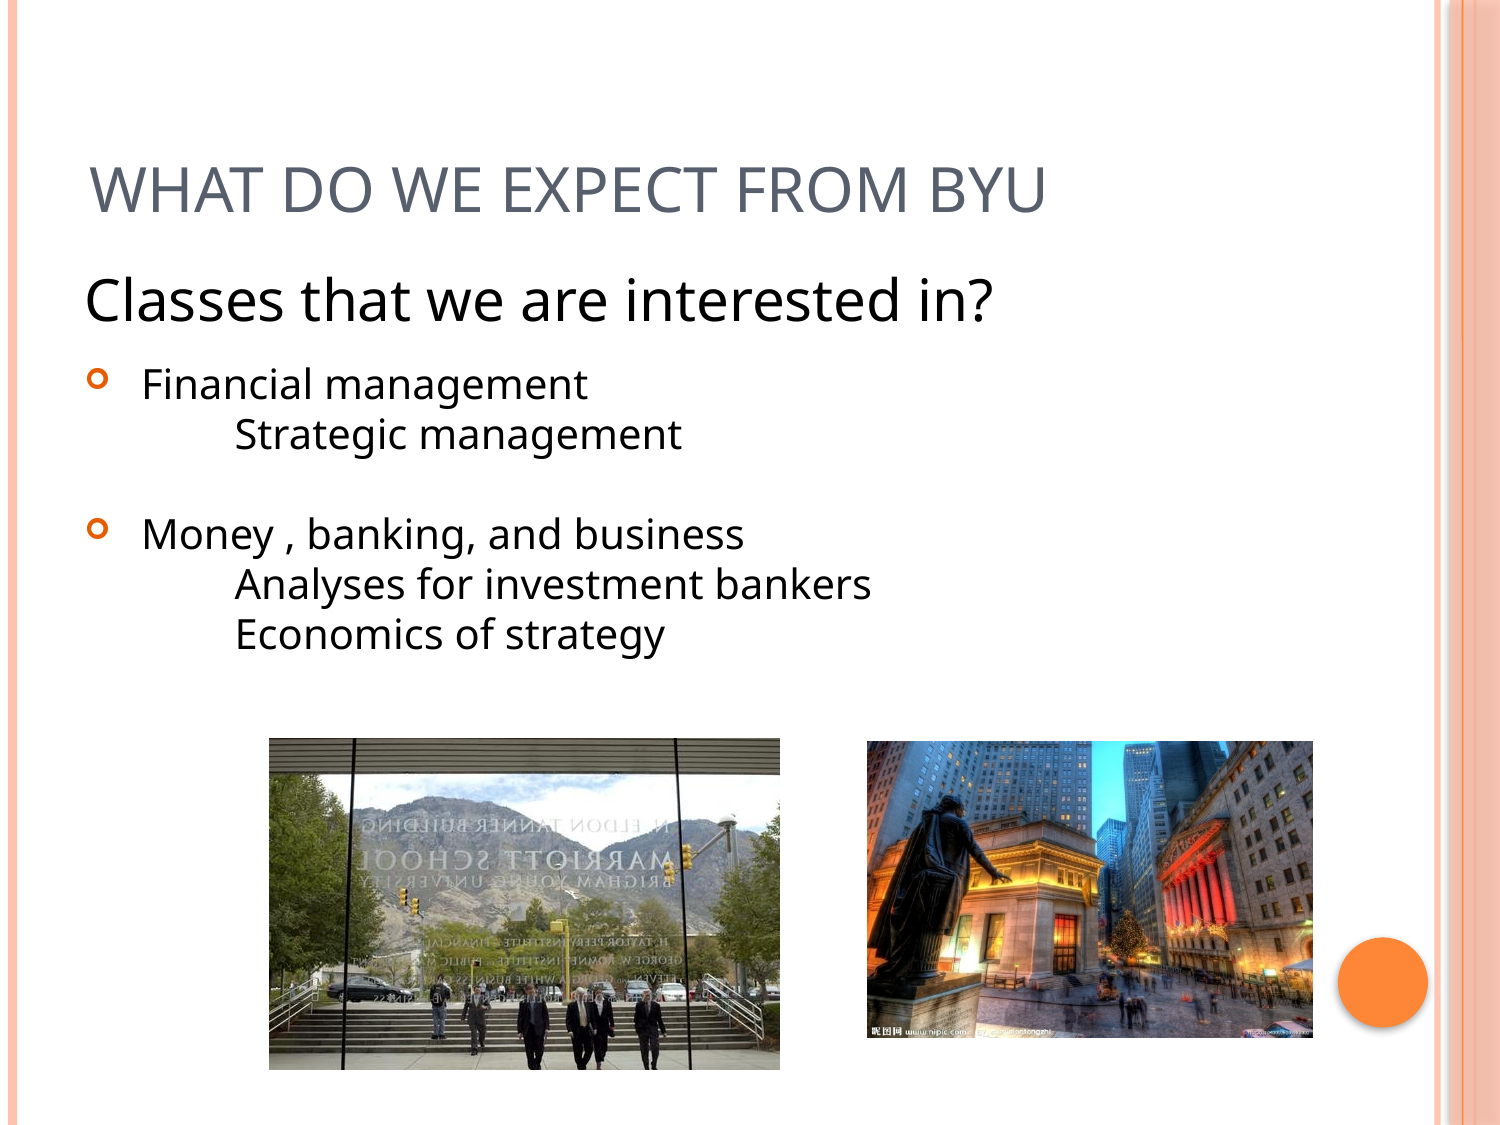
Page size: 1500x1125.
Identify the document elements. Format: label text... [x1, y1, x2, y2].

picture [268, 737, 780, 1071]
title WHAT DO WE EXPECT FROM BYU [75, 45, 1300, 233]
picture [866, 741, 1313, 1038]
text_box Classes that we are interested in? Financial management Strategic management Money , banking, and business Analyses for investment bankers Economics of strategy [69, 255, 1009, 711]
